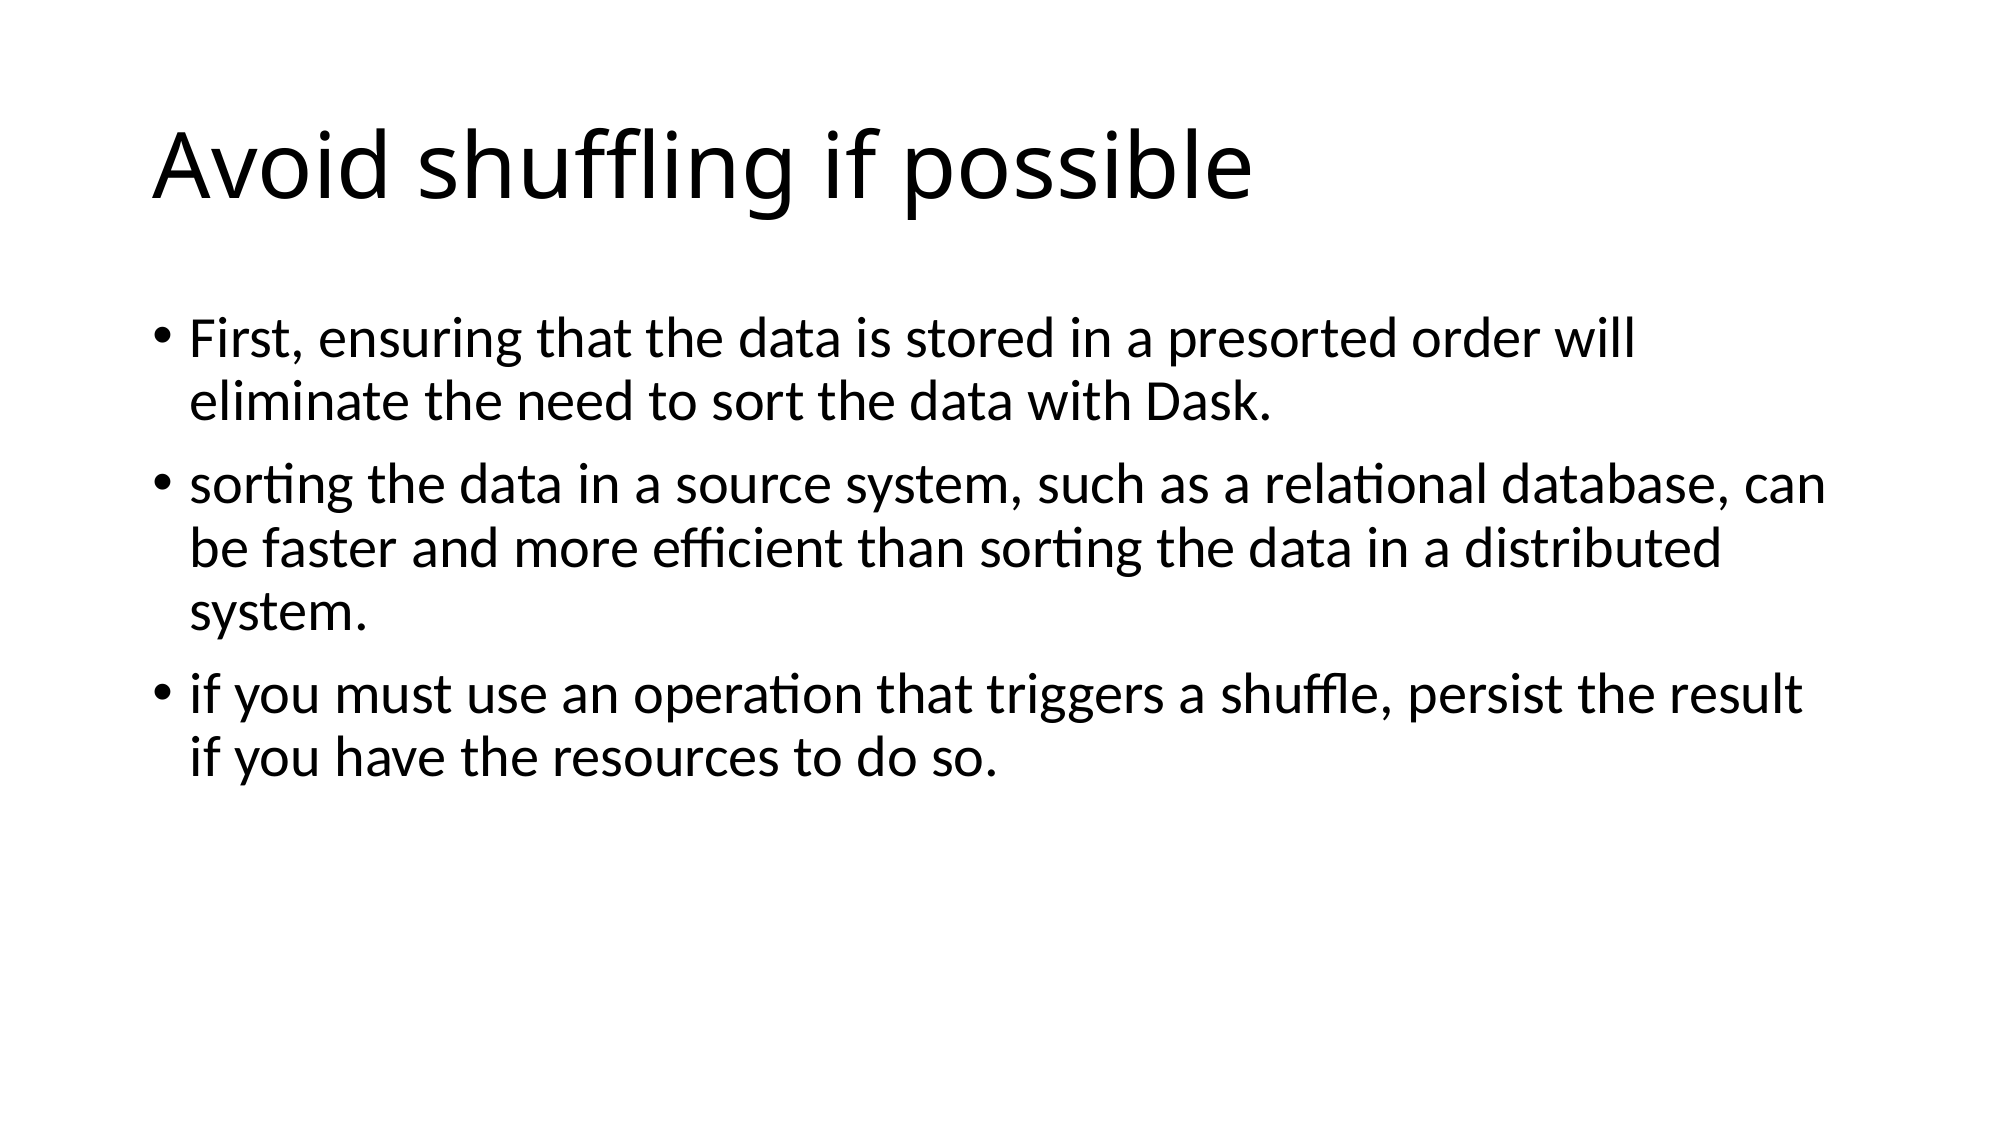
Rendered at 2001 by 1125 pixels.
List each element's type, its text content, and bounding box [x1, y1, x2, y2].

list First, ensuring that the data is stored in a presorted order will eliminate the need to sort the data with Dask. sorting the data in a source system, such as a relational database, can be faster and more efficient than sorting the data in a distributed system. if you must use an operation that triggers a shuffle, persist the result if you have the resources to do so. [137, 299, 1863, 1014]
title Avoid shuffling if possible [137, 59, 1863, 278]
